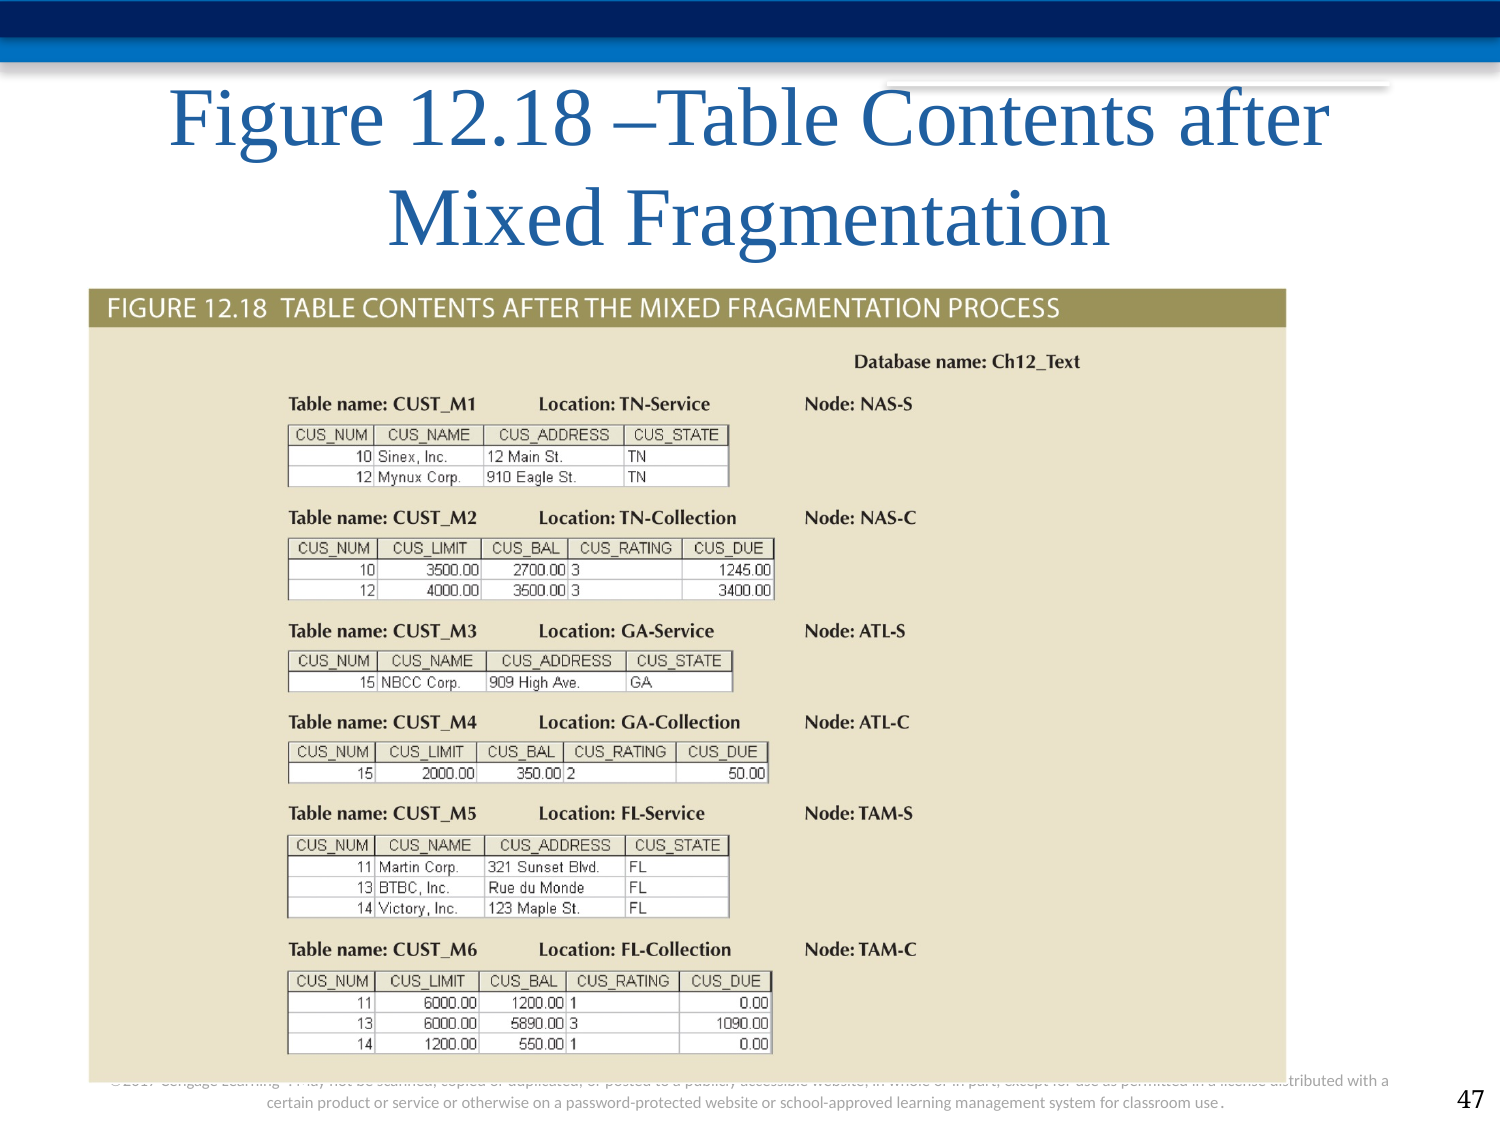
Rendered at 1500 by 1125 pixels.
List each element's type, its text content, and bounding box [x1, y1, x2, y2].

picture [87, 287, 1288, 1085]
slide_number 47 [1425, 1074, 1500, 1125]
title Figure 12.18 –Table Contents after Mixed Fragmentation [75, 75, 1425, 250]
